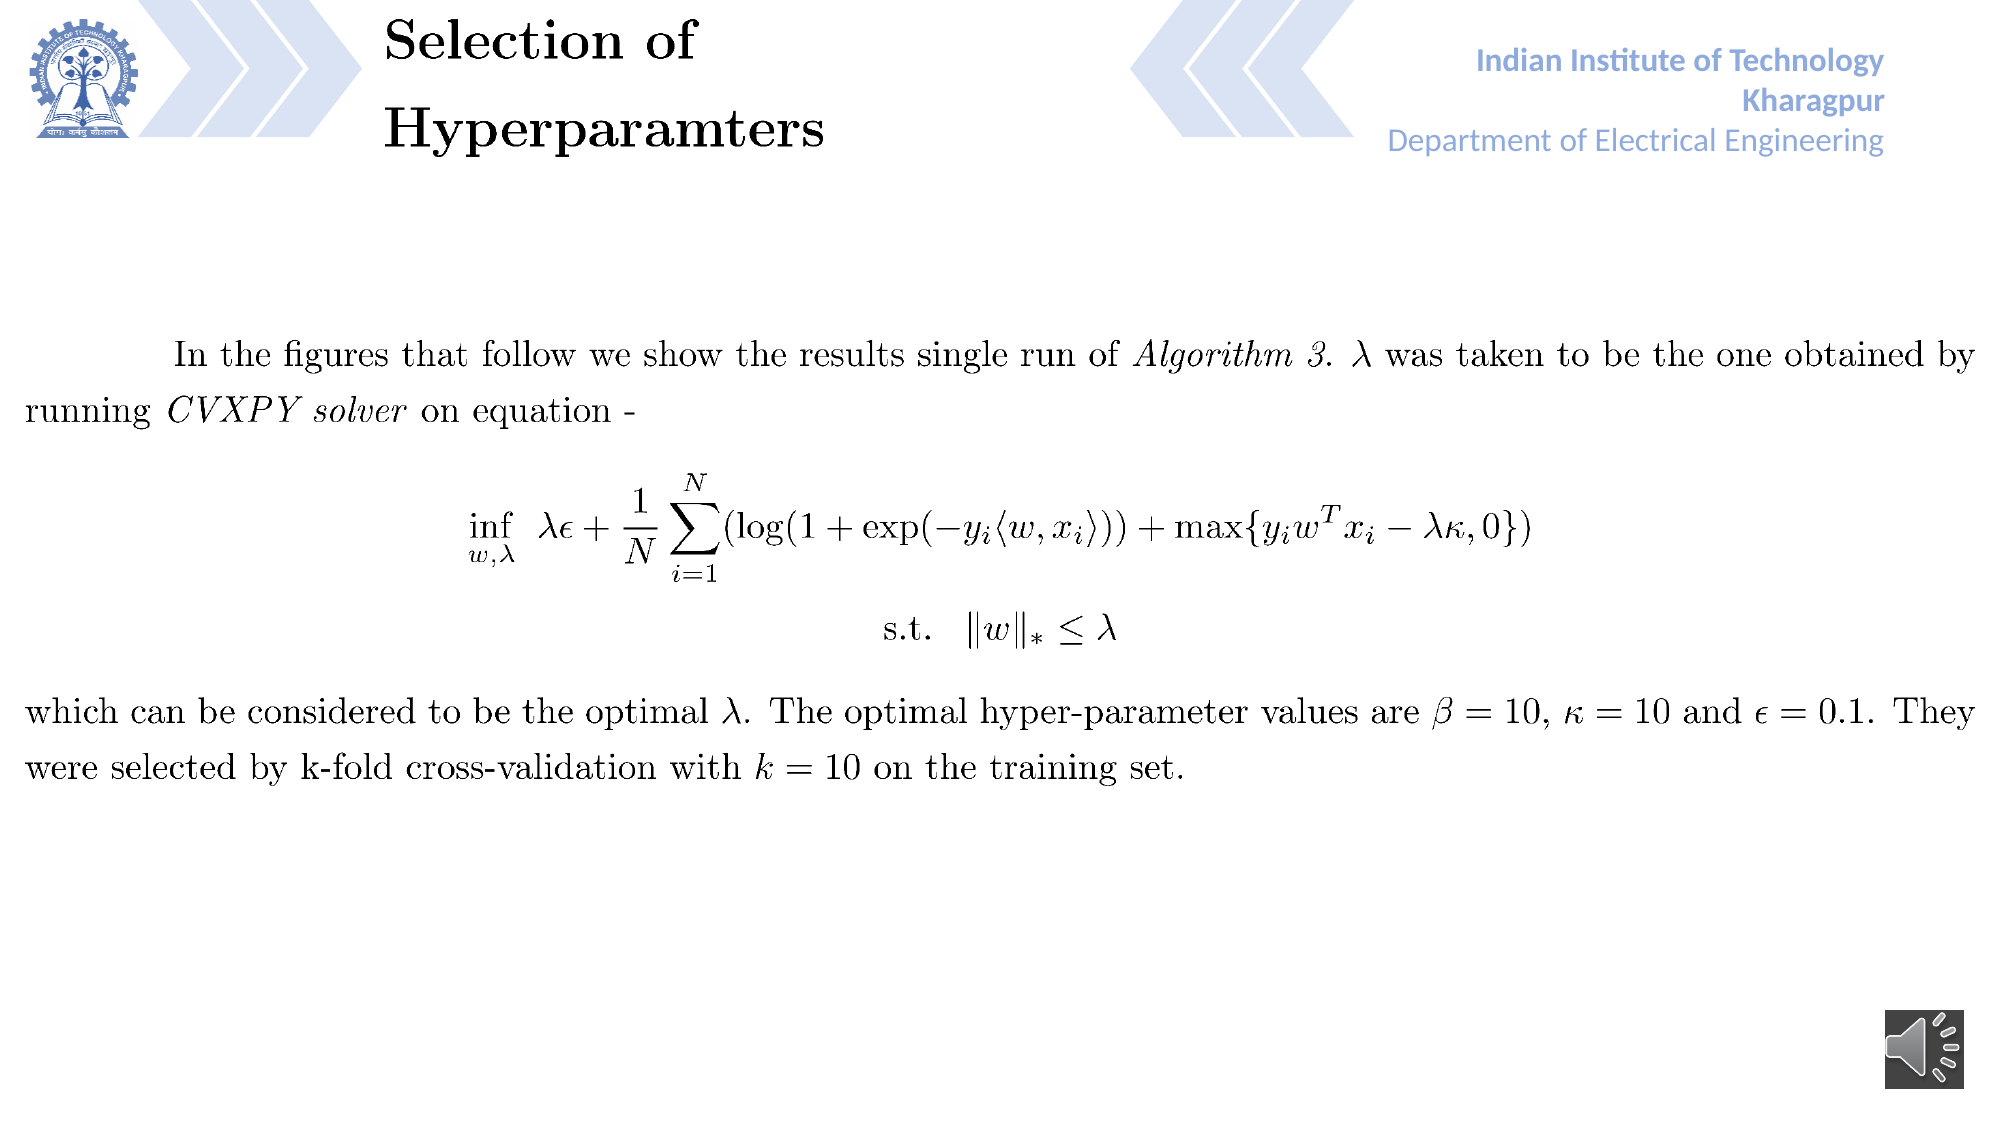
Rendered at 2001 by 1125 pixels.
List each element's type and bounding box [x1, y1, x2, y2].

picture [385, 19, 823, 157]
picture [1884, 1009, 1965, 1090]
picture [25, 339, 1975, 786]
